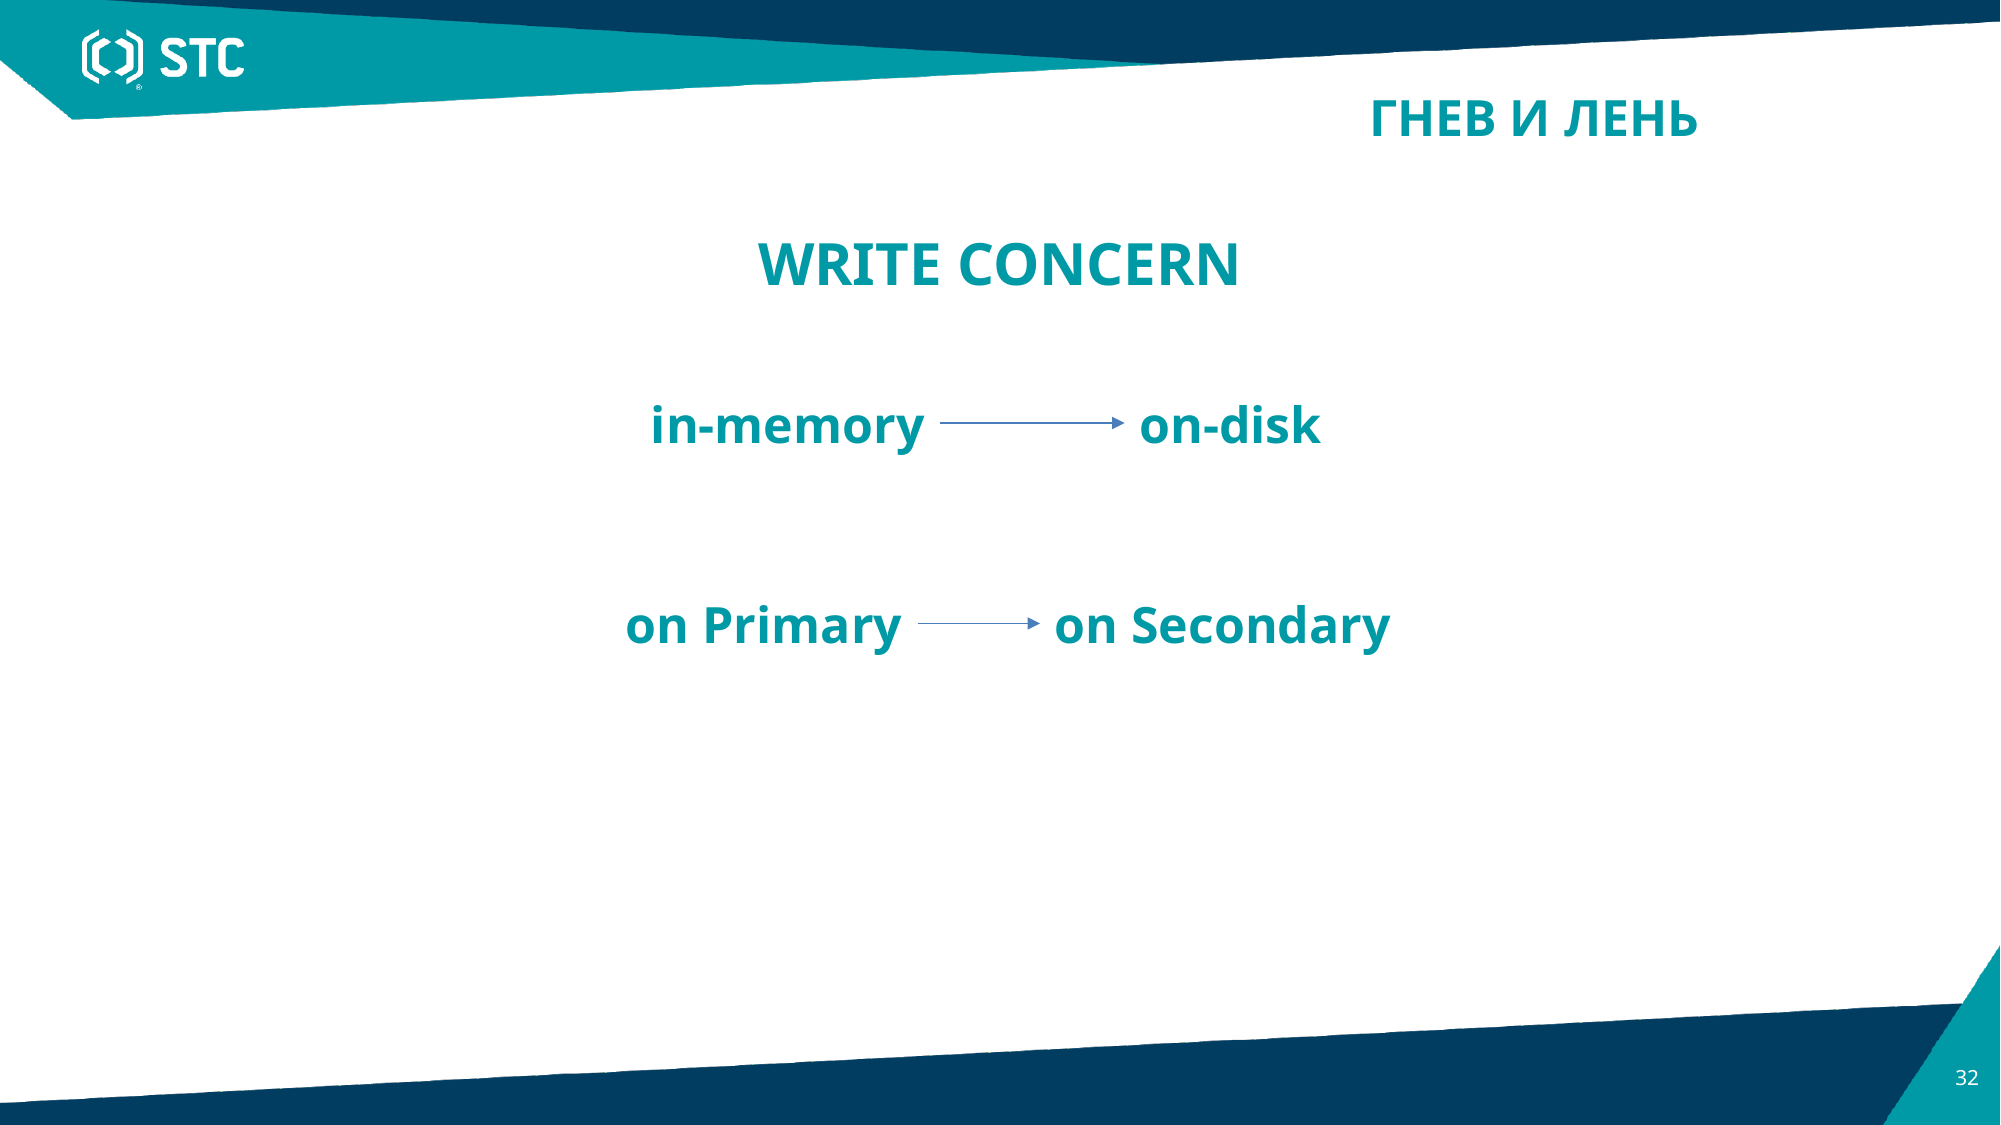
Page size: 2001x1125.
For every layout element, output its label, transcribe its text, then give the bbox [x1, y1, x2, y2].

text_box on-disk [1124, 385, 1337, 461]
text_box WRITE CONCERN [385, 219, 1615, 303]
picture [0, 0, 2000, 1125]
text_box on Secondary [1040, 586, 1407, 661]
text_box in-memory [636, 385, 940, 461]
text_box on Primary [611, 586, 918, 661]
text_box ГНЕВ И ЛЕНЬ [1354, 78, 1733, 161]
